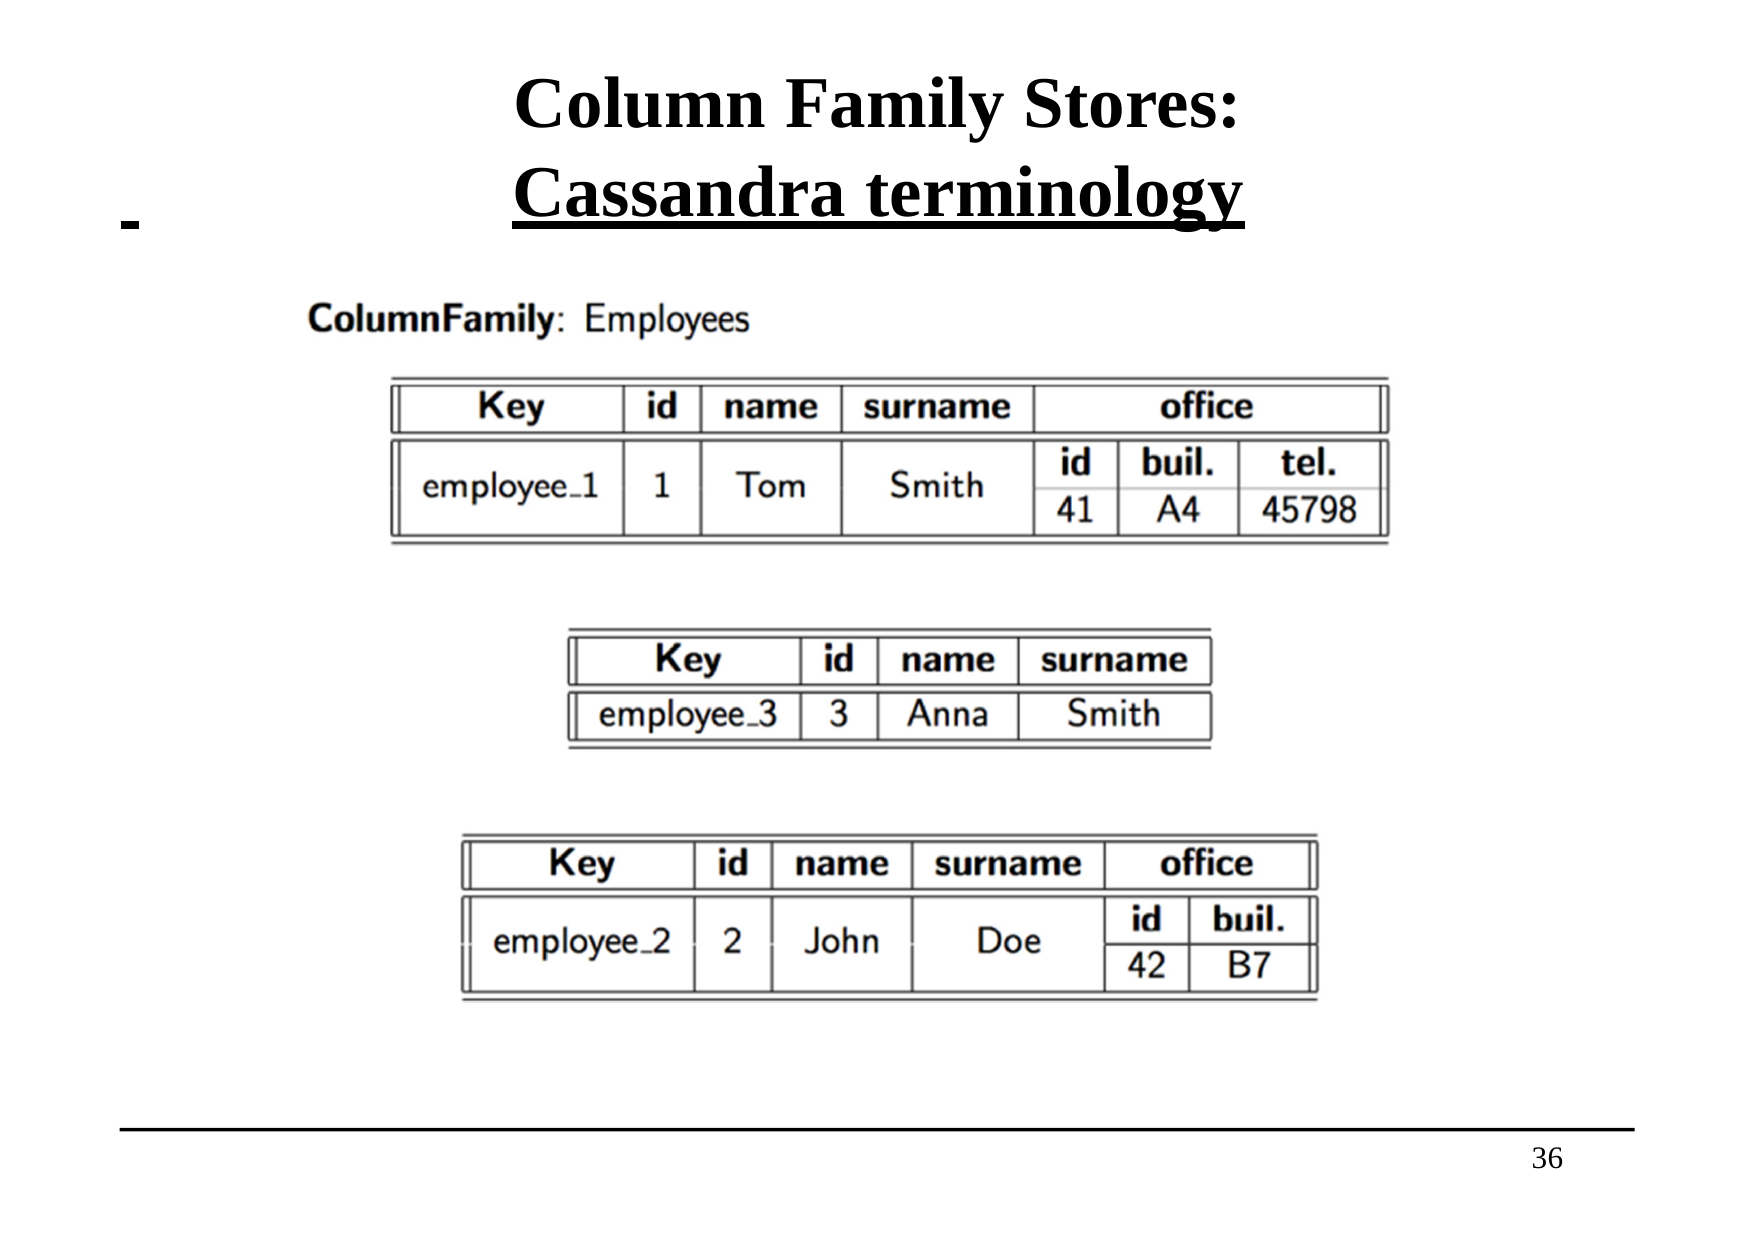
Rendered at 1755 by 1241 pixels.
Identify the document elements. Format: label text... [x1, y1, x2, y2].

title Column Family Stores: Cassandra terminology [117, 52, 1637, 263]
text_box [119, 1127, 1635, 1132]
picture [225, 293, 1526, 1004]
slide_number 36 [1524, 1142, 1570, 1241]
